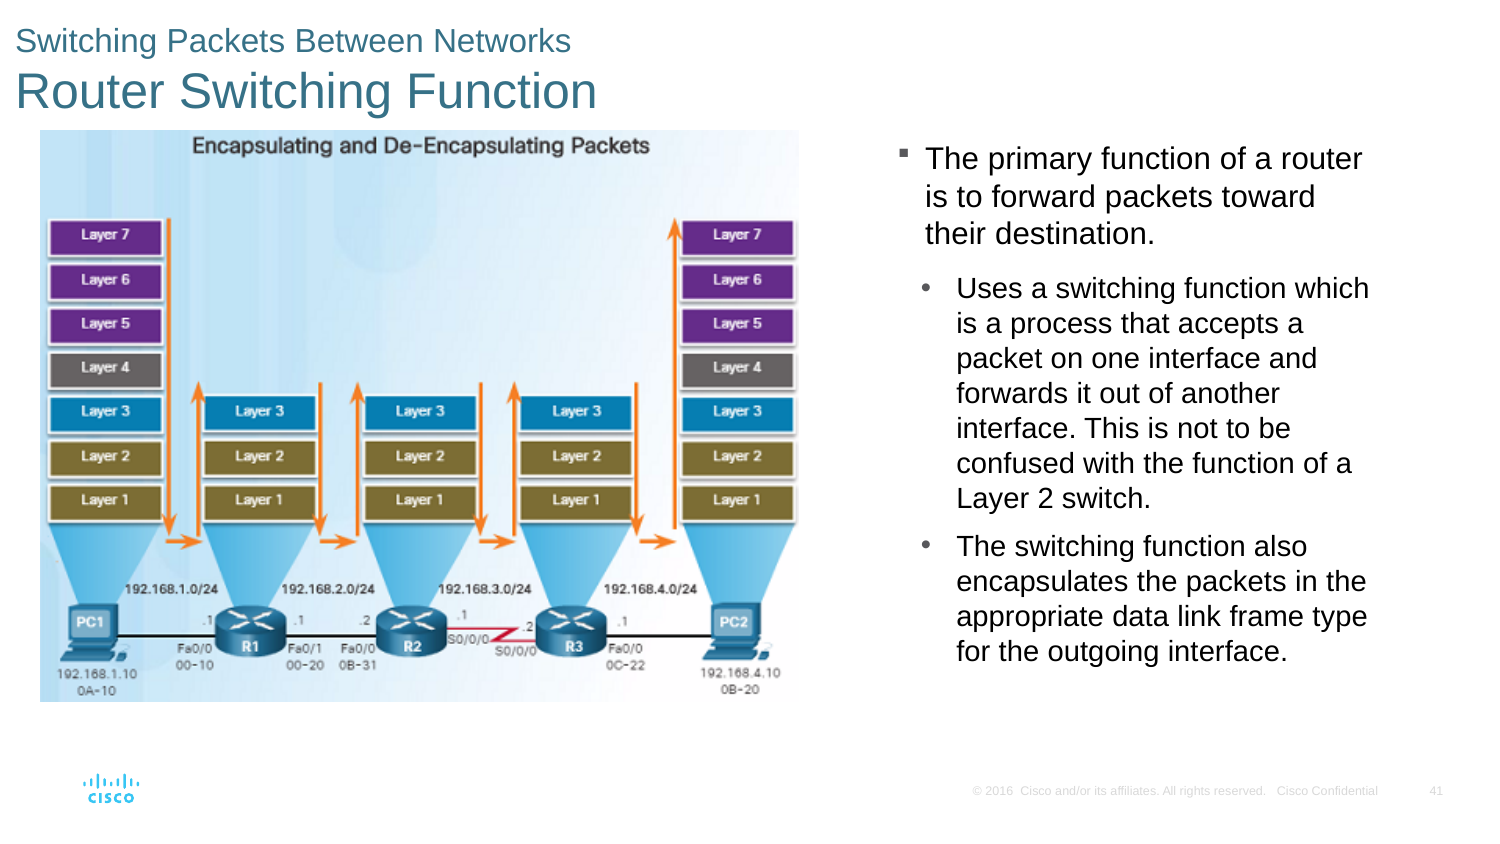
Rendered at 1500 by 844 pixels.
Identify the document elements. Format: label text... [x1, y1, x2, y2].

title Switching Packets Between Networks Router Switching Function [0, 6, 799, 131]
list The primary function of a router is to forward packets toward their destination. Uses a switching function which is a process that accepts a packet on one interface and forwards it out of another interface. This is not to be confused with the function of a Layer 2 switch. The switching function also encapsulates the packets in the appropriate data link frame type for the outgoing interface. [882, 131, 1405, 781]
picture [40, 130, 799, 702]
